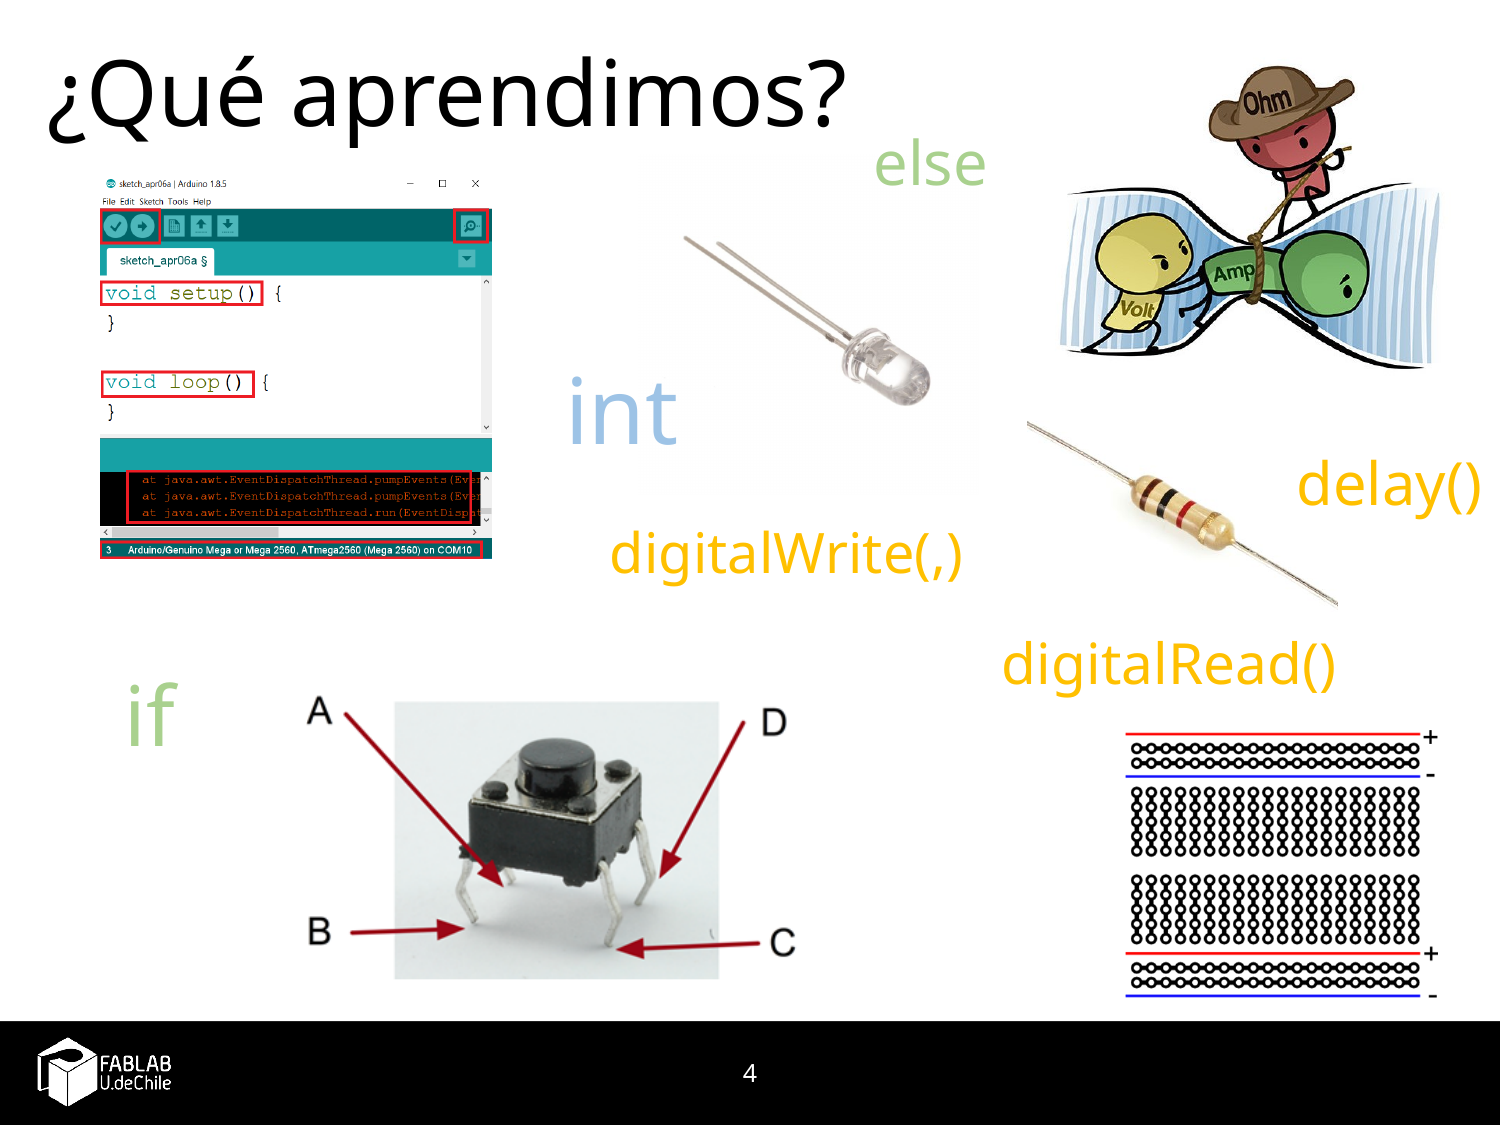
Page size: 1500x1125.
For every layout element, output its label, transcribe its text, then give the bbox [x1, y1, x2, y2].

title ¿Qué aprendimos? [32, 30, 867, 164]
picture [306, 689, 809, 992]
slide_number 4 [581, 1045, 919, 1105]
picture [638, 154, 979, 495]
text_box else [858, 99, 1004, 232]
text_box digitalRead() [986, 627, 1379, 705]
picture [1027, 409, 1338, 612]
picture [100, 173, 492, 559]
text_box if [109, 666, 233, 772]
text_box digitalWrite(,) [594, 489, 985, 622]
picture [33, 1035, 174, 1110]
picture [1122, 730, 1441, 1002]
text_box delay() [1338, 439, 1500, 534]
text_box int [550, 349, 638, 482]
picture [1042, 45, 1462, 388]
